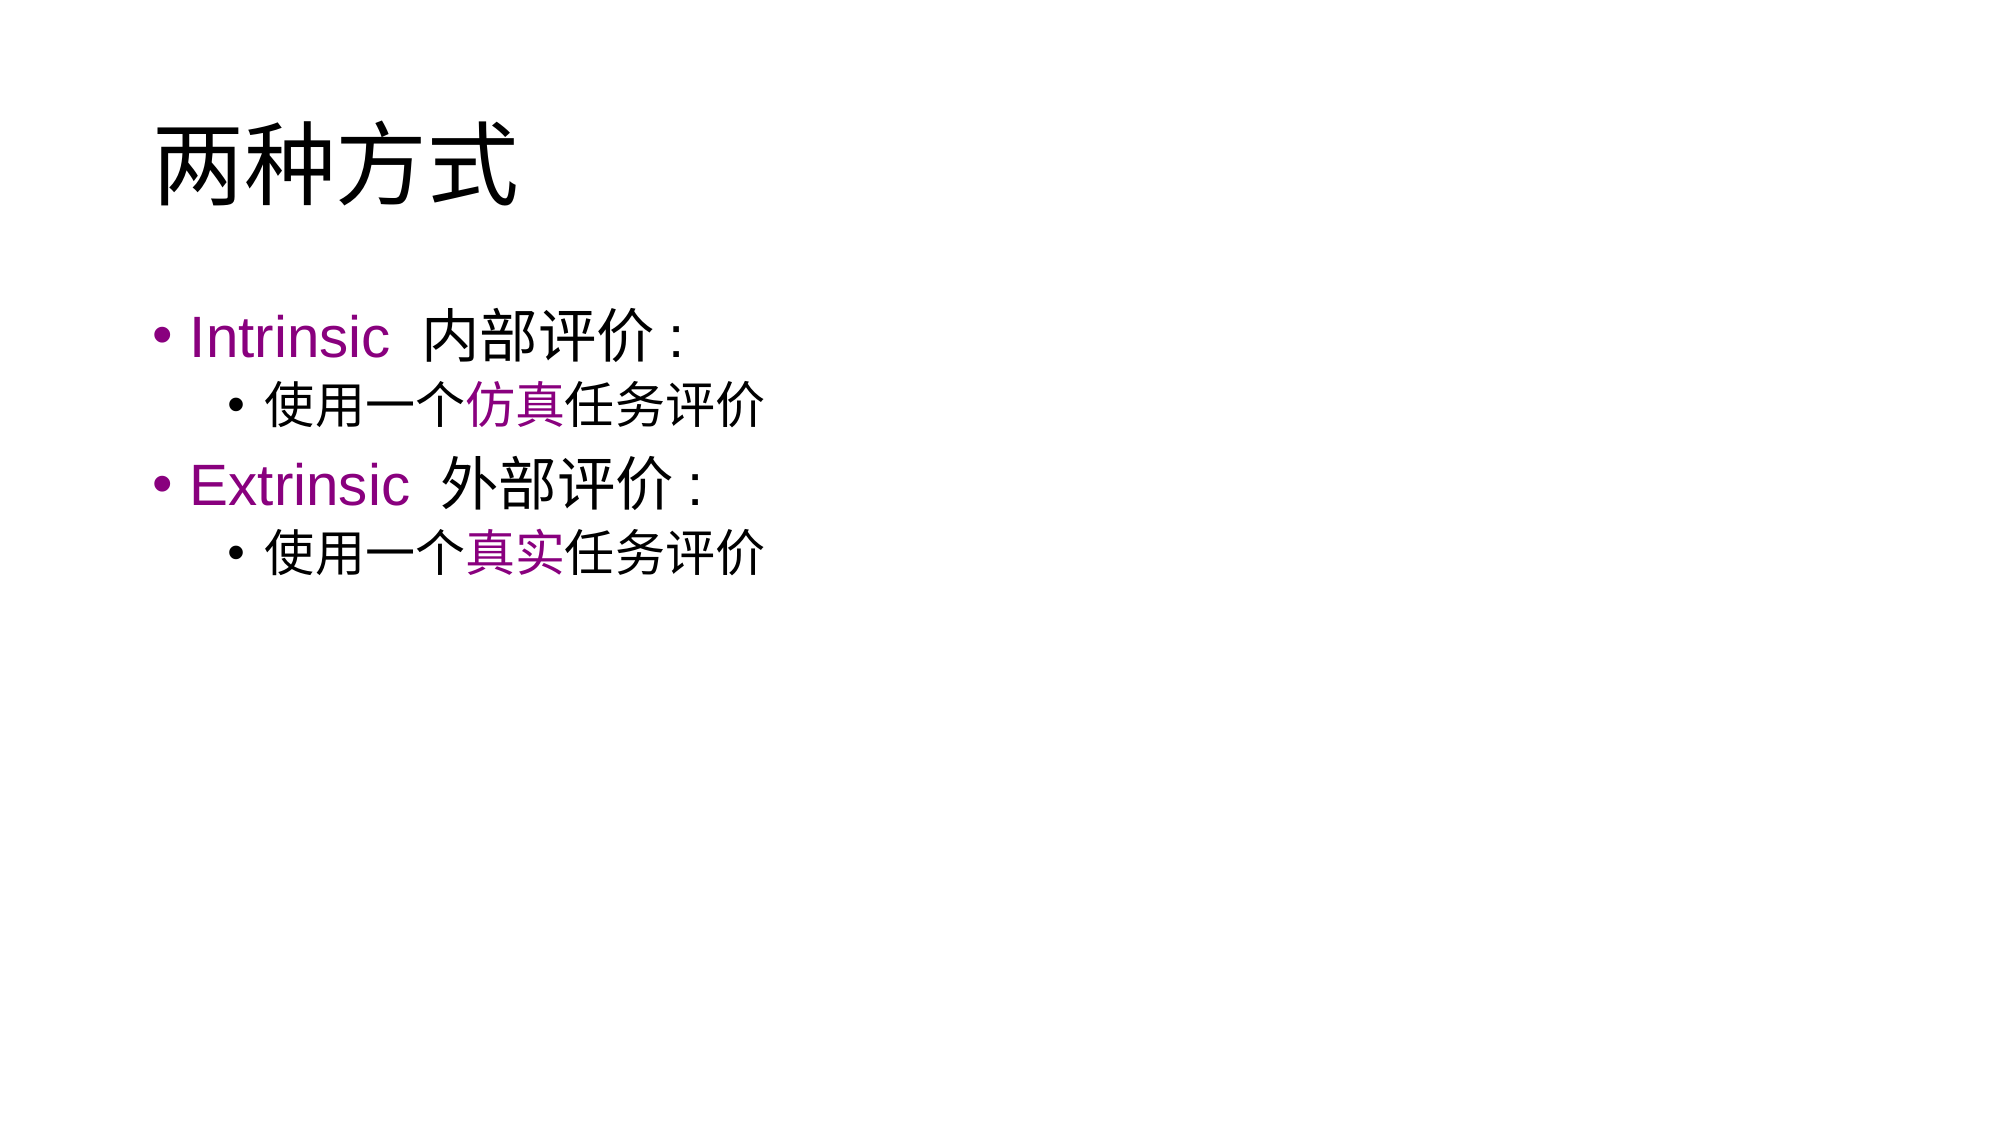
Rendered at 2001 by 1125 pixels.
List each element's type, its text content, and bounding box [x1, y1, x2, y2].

title 两种方式 [137, 59, 1863, 278]
list Intrinsic 内部评价: 使用一个仿真任务评价 Extrinsic 外部评价: 使用一个真实任务评价 [137, 299, 1863, 1014]
